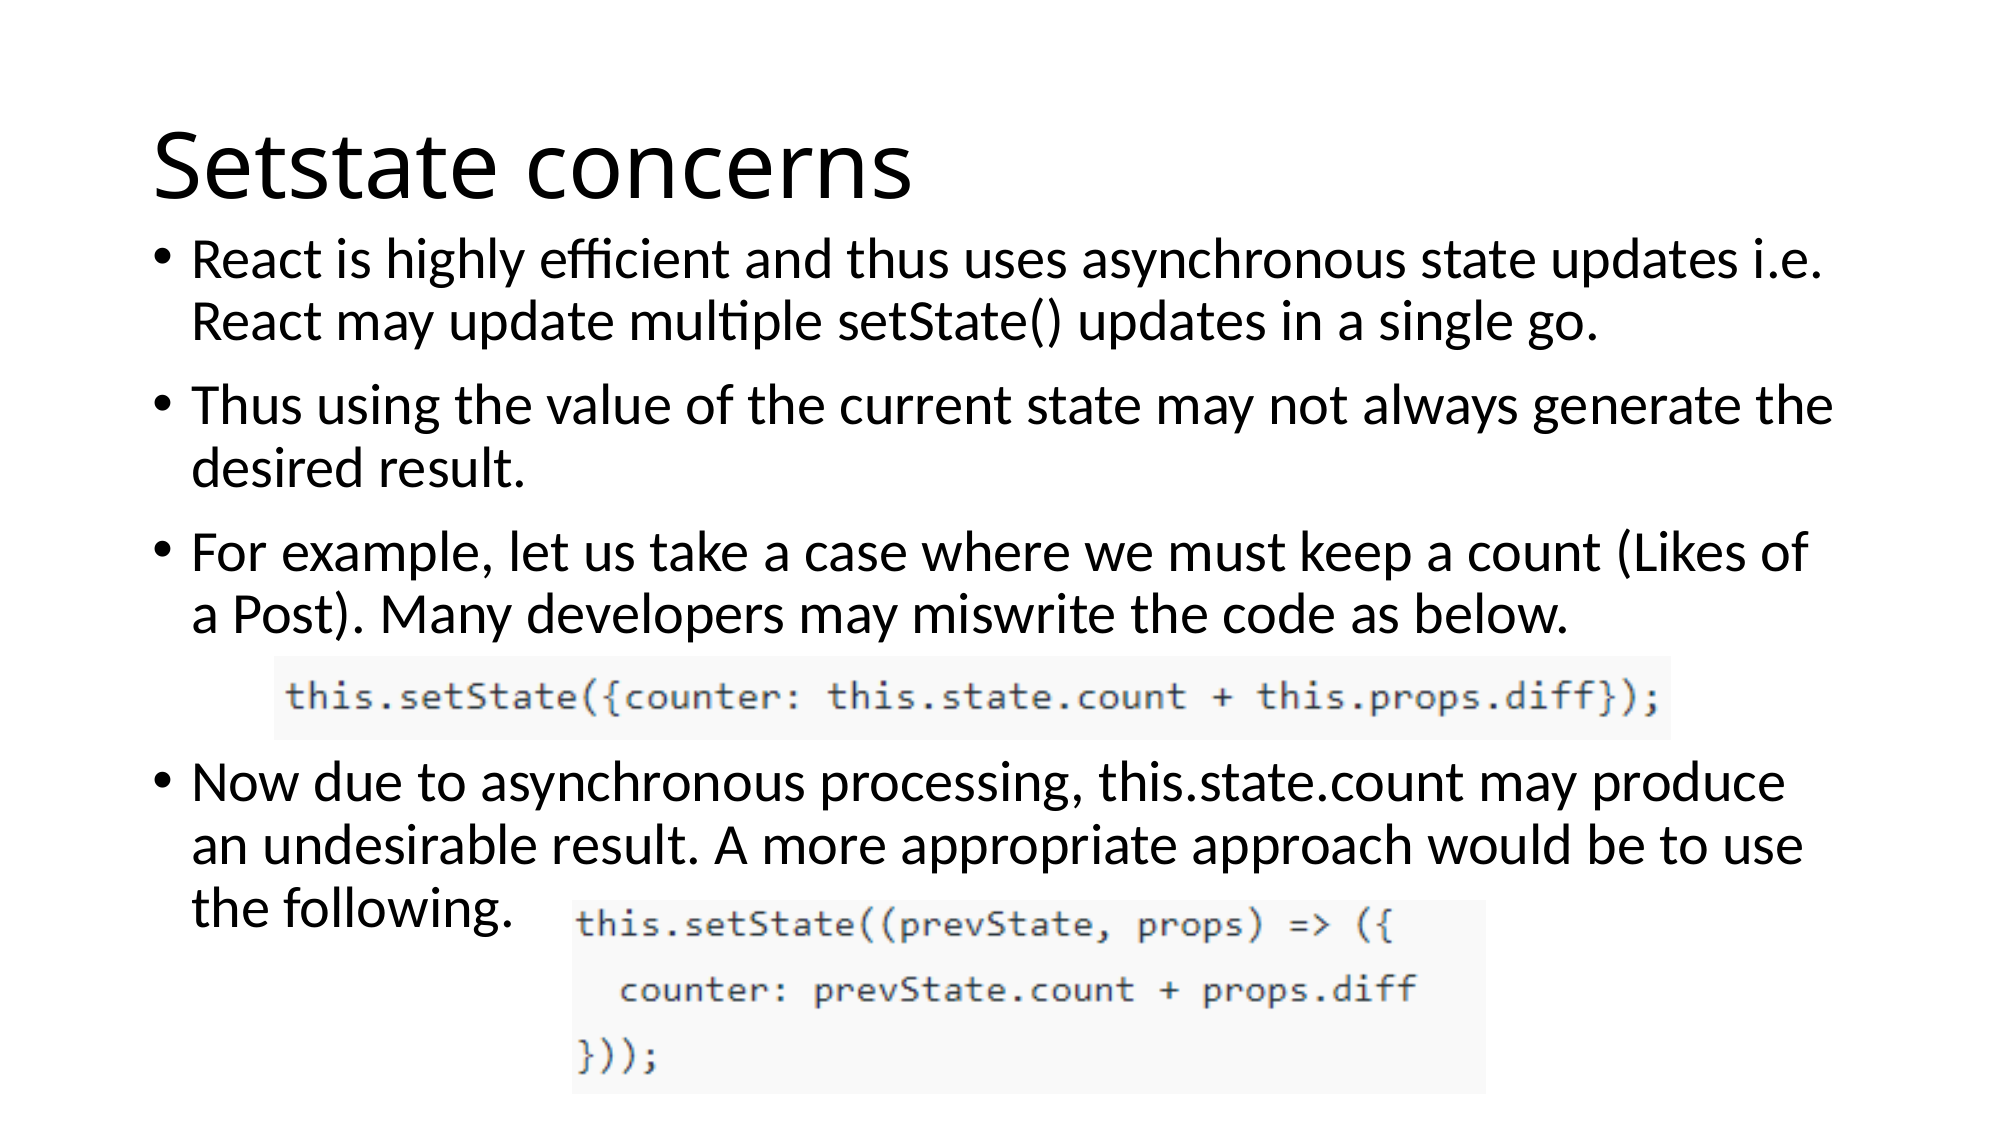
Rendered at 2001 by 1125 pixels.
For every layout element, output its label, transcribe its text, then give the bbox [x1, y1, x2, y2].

list React is highly efficient and thus uses asynchronous state updates i.e. React may update multiple setState() updates in a single go. Thus using the value of the current state may not always generate the desired result. For example, let us take a case where we must keep a count (Likes of a Post). Many developers may miswrite the code as below. Now due to asynchronous processing, this.state.count may produce an undesirable result. A more appropriate approach would be to use the following. [137, 220, 1863, 1094]
picture [572, 900, 1486, 1094]
title Setstate concerns [137, 59, 1863, 220]
picture [274, 656, 1671, 741]
